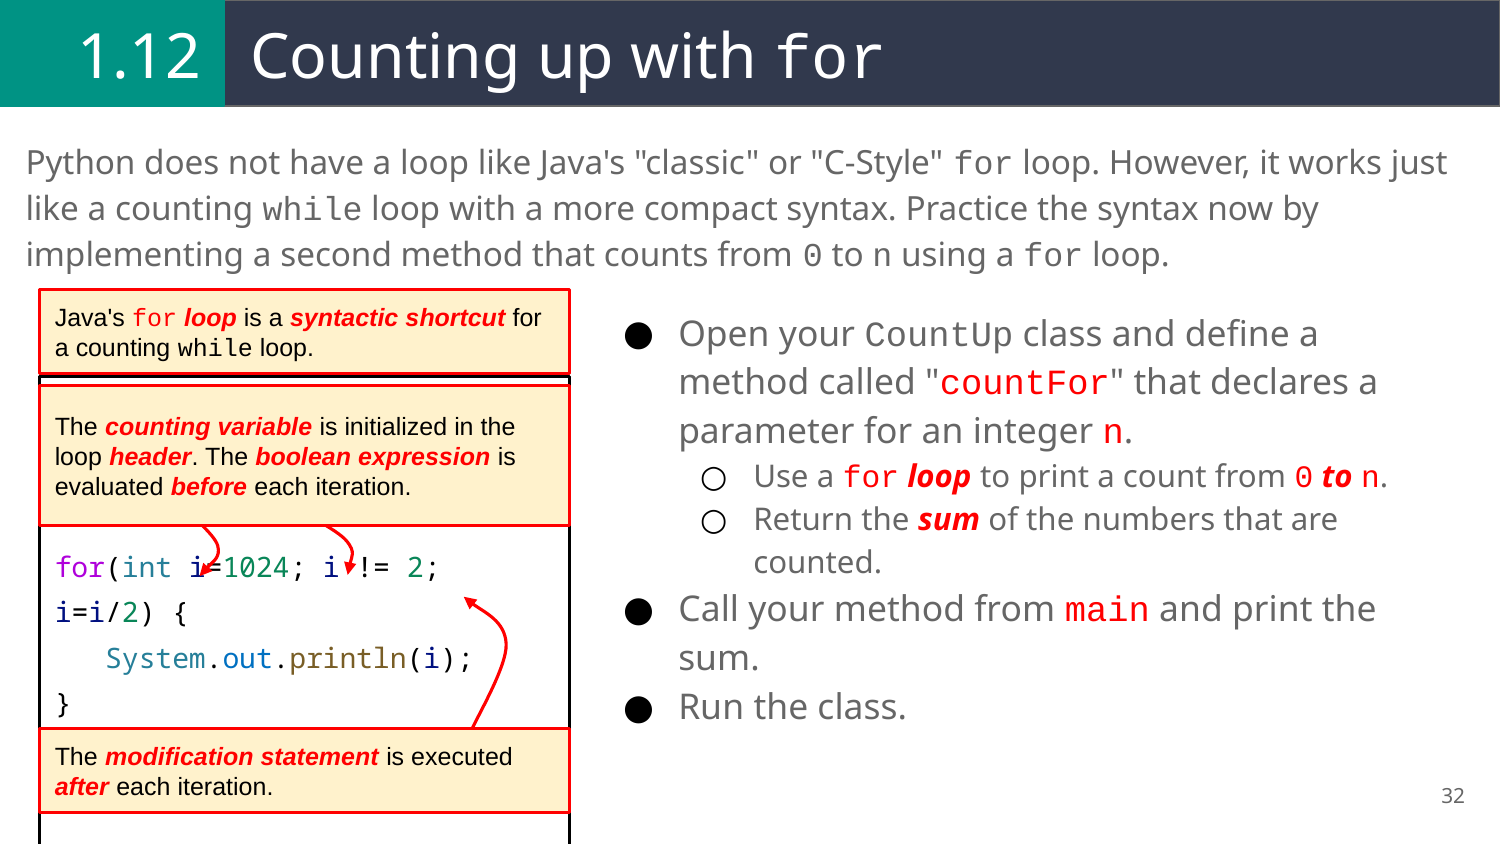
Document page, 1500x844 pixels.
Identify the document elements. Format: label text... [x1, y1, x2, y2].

list Python does not have a loop like Java's "classic" or "C-Style" for loop. However, it works just like a counting while loop with a more compact syntax. Practice the syntax now by implementing a second method that counts from 0 to n using a for loop. [10, 120, 1480, 625]
text_box [186, 526, 219, 577]
list Open your CountUp class and define a method called "countFor" that declares a parameter for an integer n. Use a for loop to print a count from 0 to n. Return the sum of the numbers that are counted. Call your method from main and print the sum. Run the class. [588, 289, 1466, 794]
text_box [463, 596, 507, 728]
text_box The modification statement is executed after each iteration. [39, 728, 570, 813]
title Counting up with for [235, 0, 1490, 139]
slide_number ‹#› [1389, 764, 1480, 830]
text_box The counting variable is initialized in the loop header. The boolean expression is evaluated before each iteration. [39, 385, 570, 526]
title 1.12 [10, 0, 217, 139]
text_box [307, 526, 357, 575]
text_box Java's for loop is a syntactic shortcut for a counting while loop. [39, 289, 570, 374]
list for(int i=1024; i != 2; i=i/2) { System.out.println(i); } [38, 375, 571, 844]
